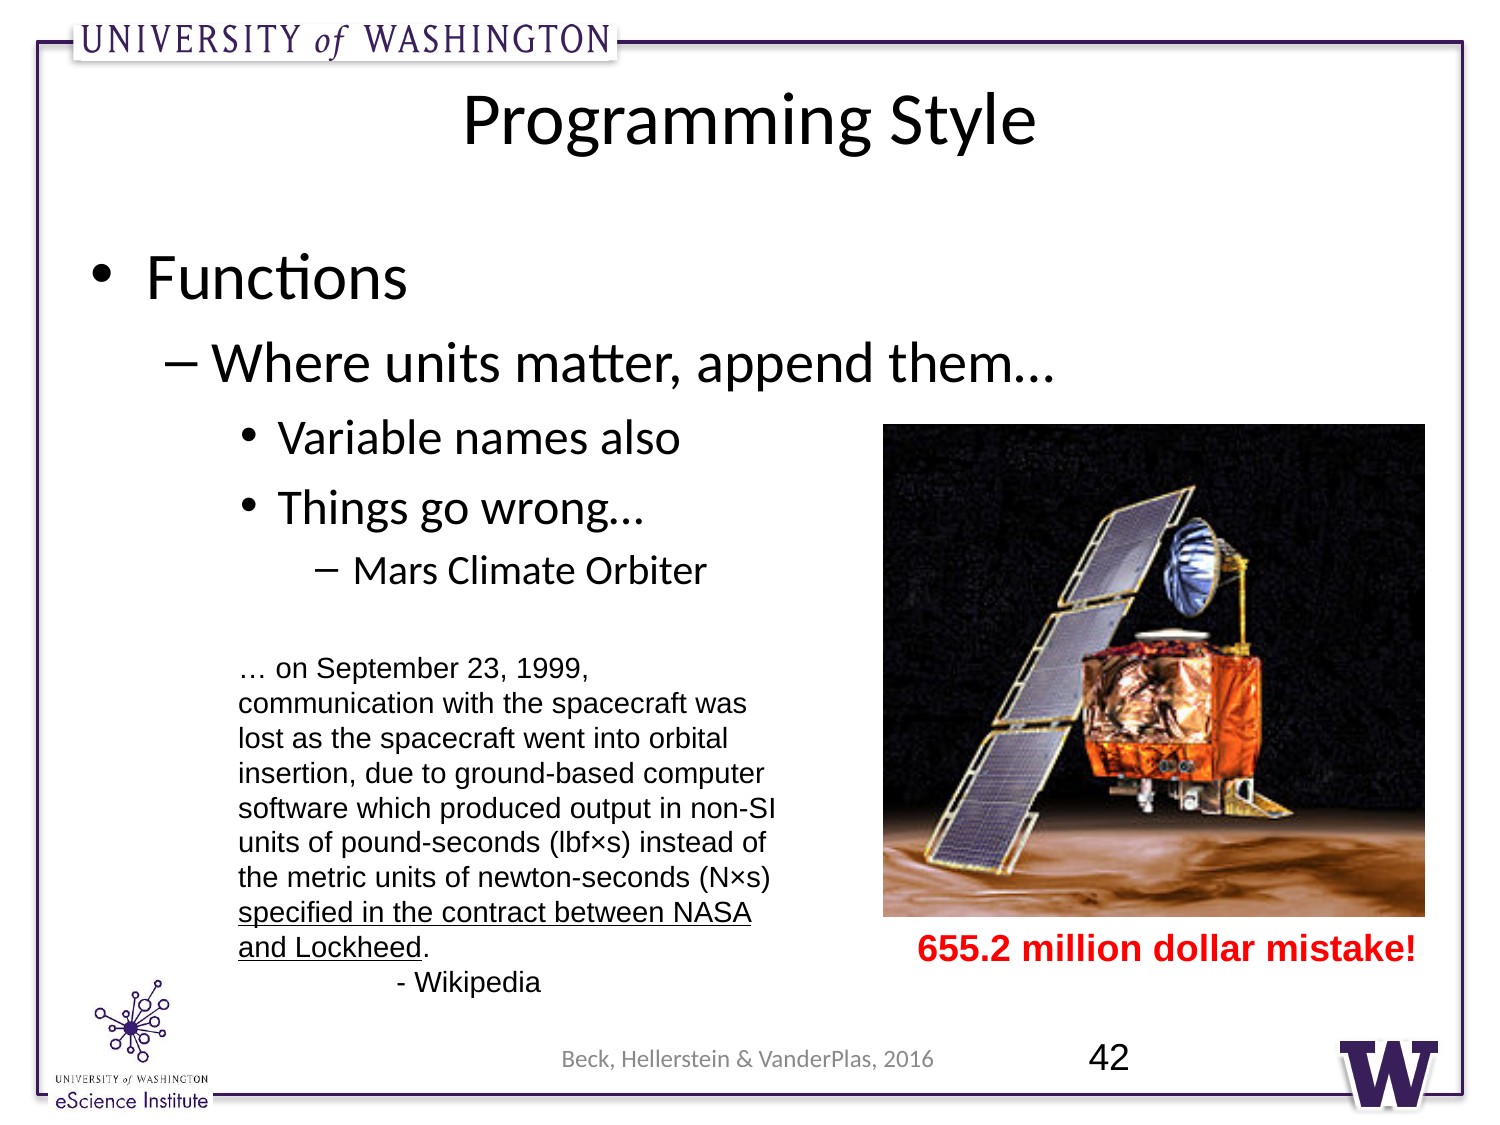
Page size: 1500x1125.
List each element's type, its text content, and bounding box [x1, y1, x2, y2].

text_box … on September 23, 1999, communication with the spacecraft was lost as the spacecraft went into orbital insertion, due to ground-based computer software which produced output in non-SI units of pound-seconds (lbf×s) instead of the metric units of newton-seconds (N×s) specified in the contract between NASA and Lockheed. - Wikipedia [223, 641, 799, 1006]
list Functions Where units matter, append them… Variable names also Things go wrong… Mars Climate Orbiter [75, 224, 1425, 975]
picture [883, 424, 1426, 917]
picture [81, 24, 609, 61]
text_box 655.2 million dollar mistake! [902, 916, 1433, 977]
title Programming Style [75, 62, 1425, 200]
footer Beck, Hellerstein & VanderPlas, 2016 [510, 1027, 986, 1088]
picture [1340, 1041, 1438, 1107]
picture [48, 978, 213, 1113]
slide_number 42 [1073, 1025, 1300, 1085]
